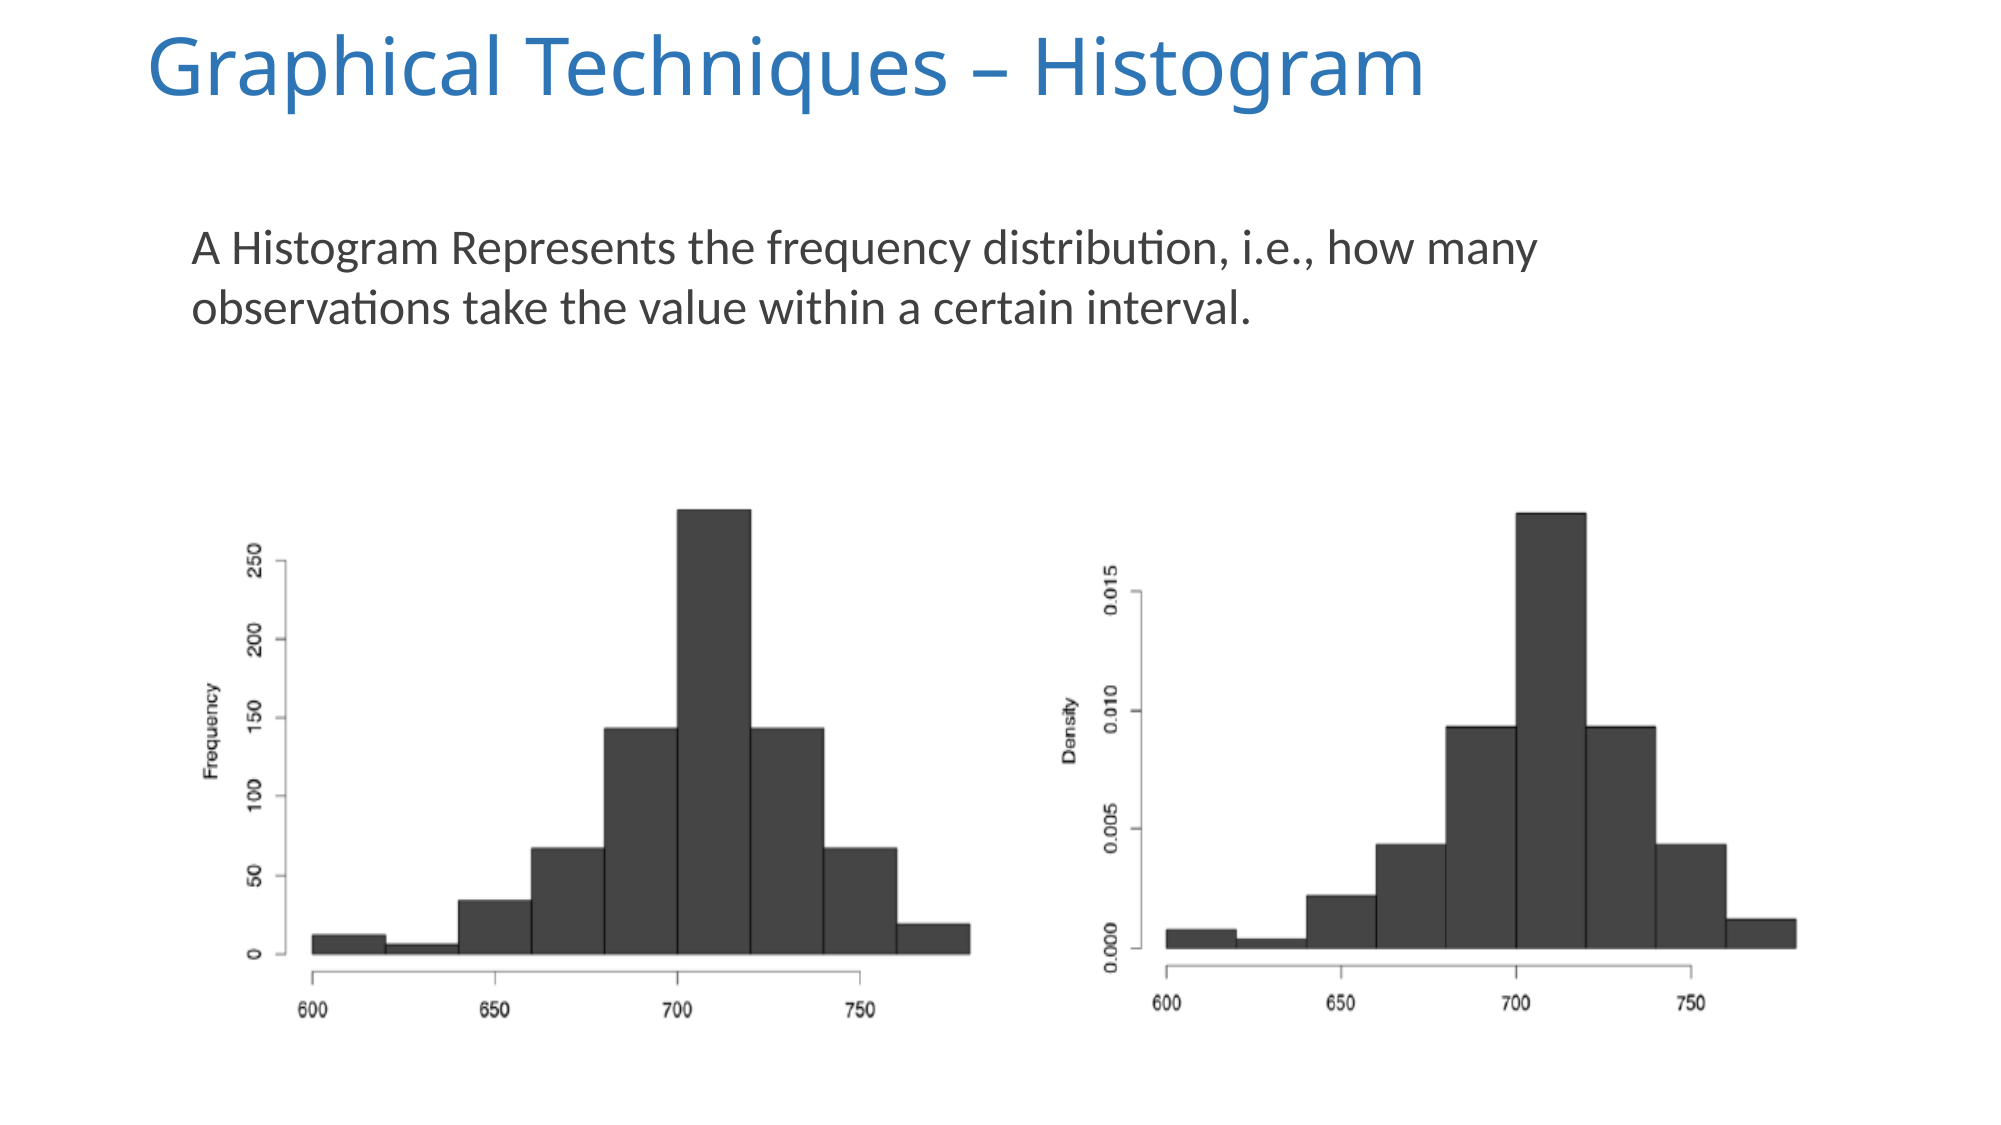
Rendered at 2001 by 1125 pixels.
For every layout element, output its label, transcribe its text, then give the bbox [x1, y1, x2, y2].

title Graphical Techniques – Histogram [146, 0, 1826, 163]
text_box A Histogram Represents the frequency distribution, i.e., how many observations take the value within a certain interval. [191, 214, 1726, 378]
picture [187, 474, 998, 1037]
picture [1042, 474, 1823, 1037]
